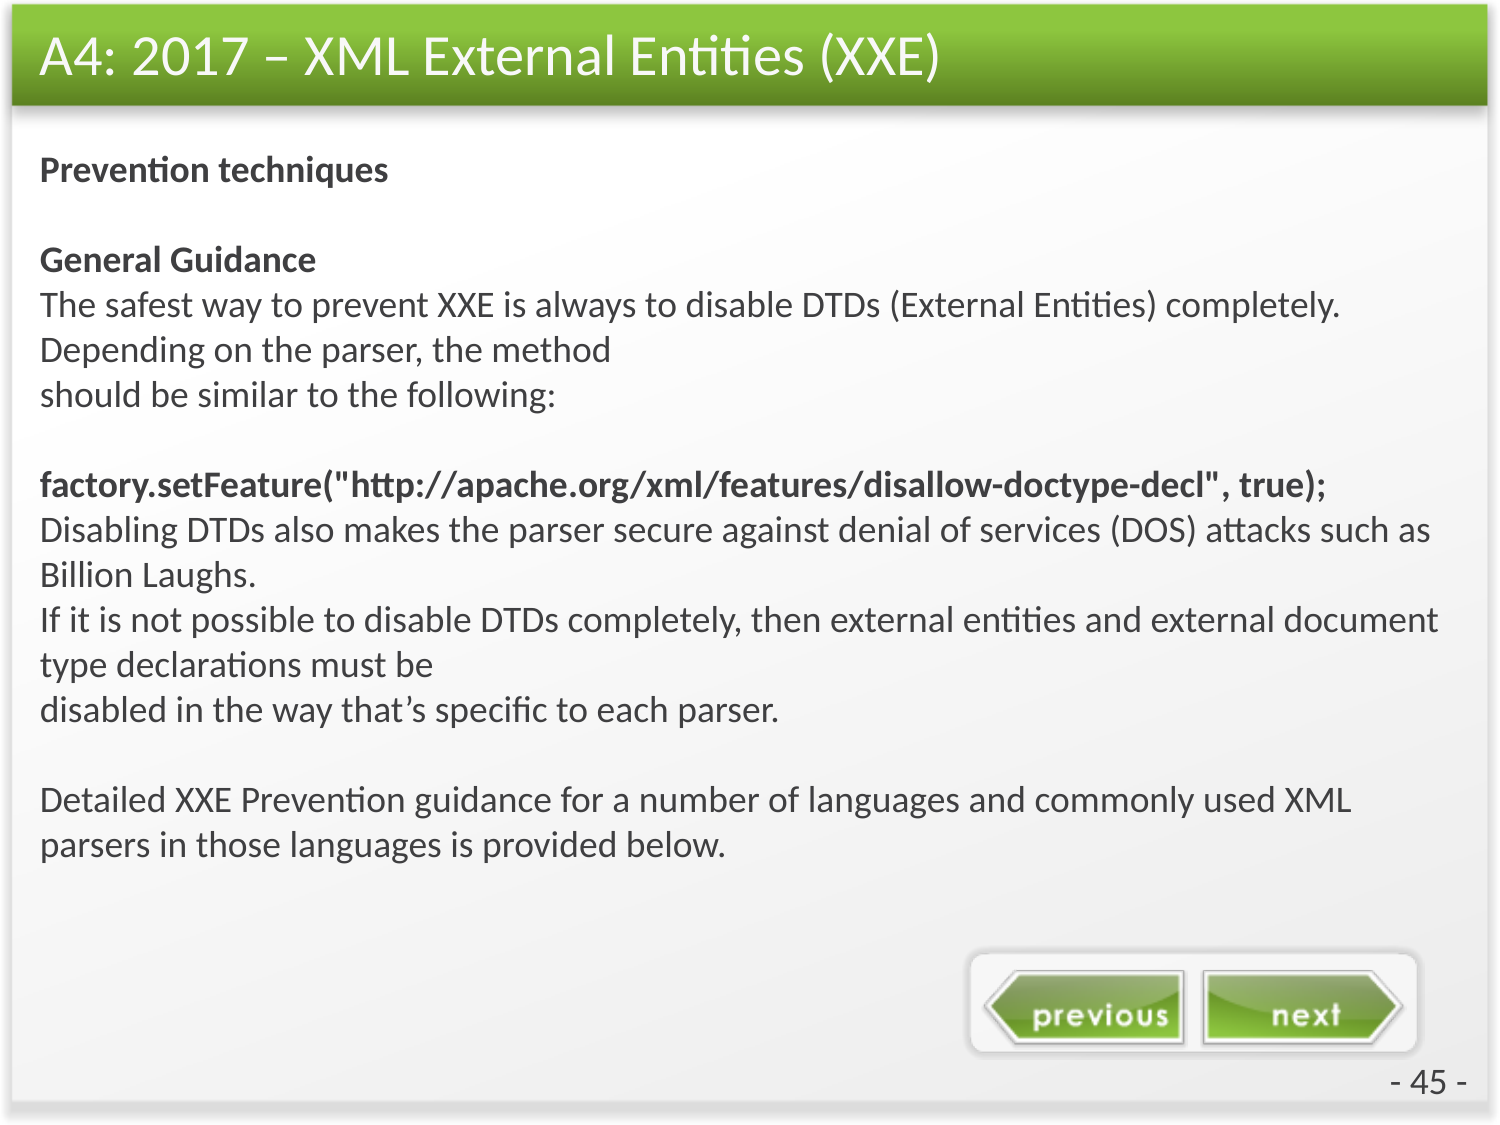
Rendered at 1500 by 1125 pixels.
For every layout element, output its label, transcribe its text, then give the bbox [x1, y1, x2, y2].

picture [0, 0, 1500, 1125]
title A4: 2017 – XML External Entities (XXE) [24, 10, 1475, 99]
slide_number - 45 - [1374, 1050, 1488, 1088]
list Prevention techniques General Guidance The safest way to prevent XXE is always to disable DTDs (External Entities) completely. Depending on the parser, the method should be similar to the following: factory.setFeature("http://apache.org/xml/features/disallow-doctype-decl", true); Disabling DTDs also makes the parser secure against denial of services (DOS) attacks such as Billion Laughs. If it is not possible to disable DTDs completely, then external entities and external document type declarations must be disabled in the way that’s specific to each parser. Detailed XXE Prevention guidance for a number of languages and commonly used XML parsers in those languages is provided below. [24, 137, 1475, 950]
